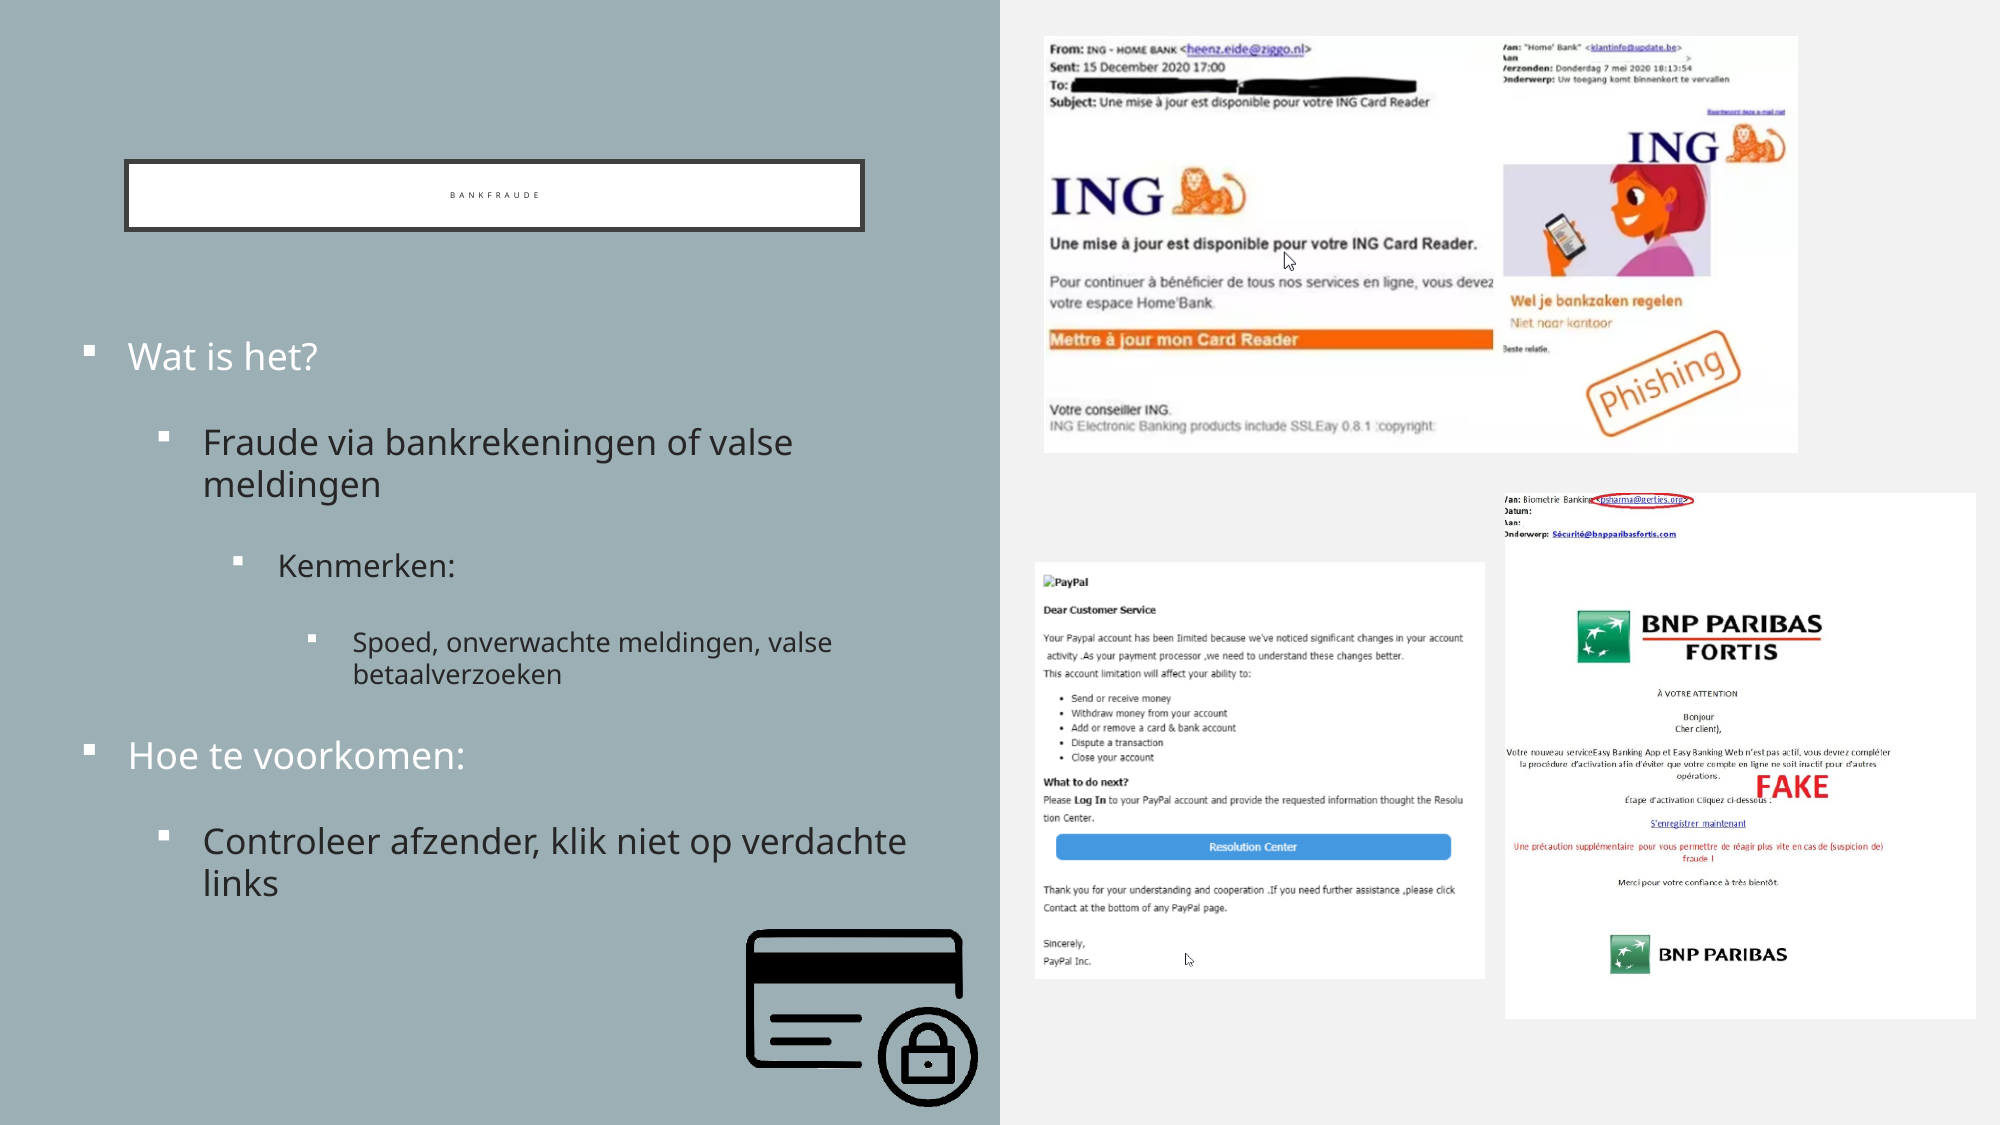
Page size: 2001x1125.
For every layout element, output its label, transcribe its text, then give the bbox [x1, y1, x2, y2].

picture [1044, 36, 1798, 453]
picture [746, 929, 978, 1107]
picture [1505, 493, 1976, 1019]
list Wat is het? Fraude via bankrekeningen of valse meldingen Kenmerken: Spoed, onverwachte meldingen, valse betaalverzoeken Hoe te voorkomen: Controleer afzender, klik niet op verdachte links [58, 325, 930, 900]
picture [1035, 562, 1485, 979]
title Bankfraude [124, 159, 865, 232]
